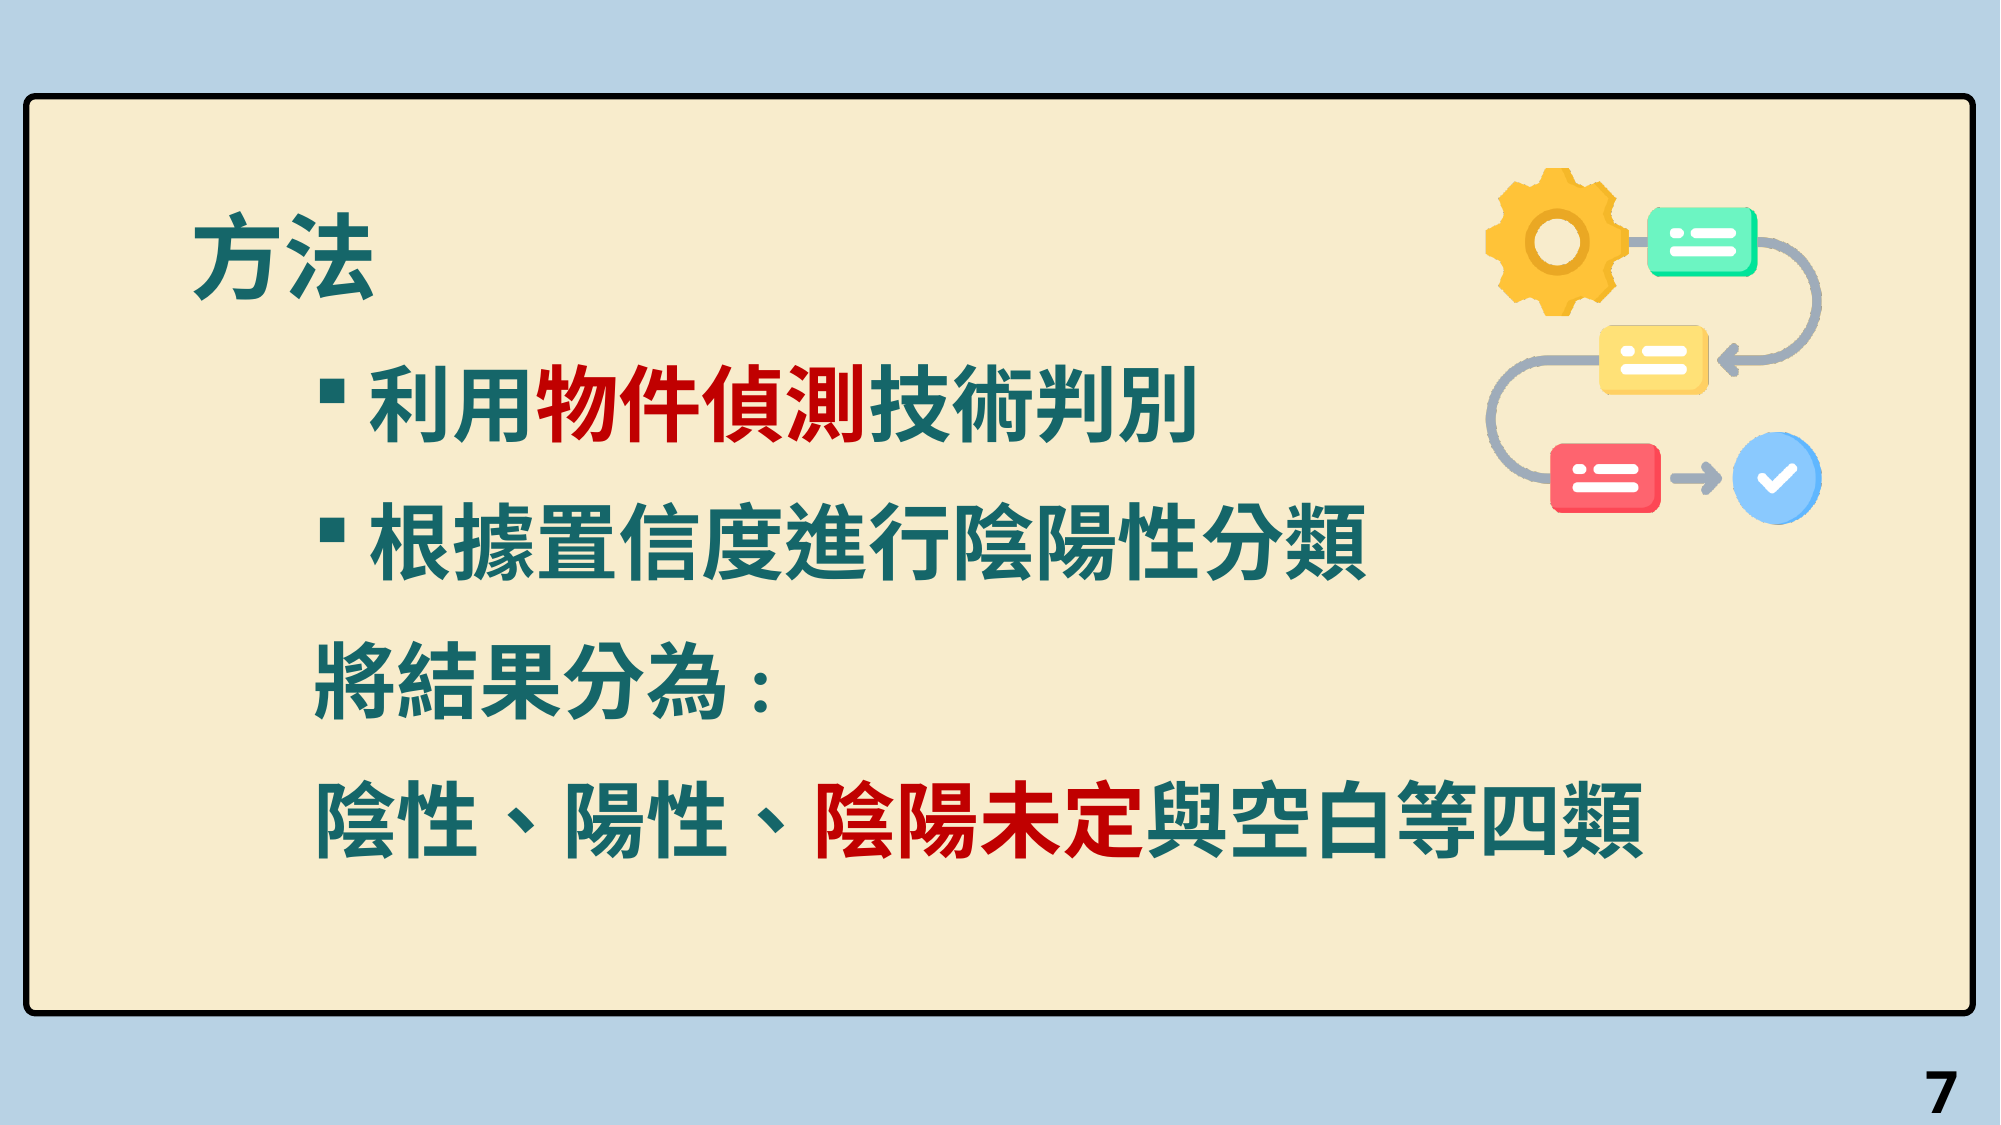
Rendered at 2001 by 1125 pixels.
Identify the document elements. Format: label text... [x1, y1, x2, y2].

text_box [26, 96, 1973, 1014]
picture [1476, 161, 1832, 531]
slide_number 7 [1550, 1064, 2000, 1125]
text_box 方法 [170, 134, 1022, 332]
text_box 利用物件偵測技術判別 根據置信度進行陰陽性分類 將結果分為: 陰性、陽性、陰陽未定與空白等四類 [168, 292, 1874, 889]
